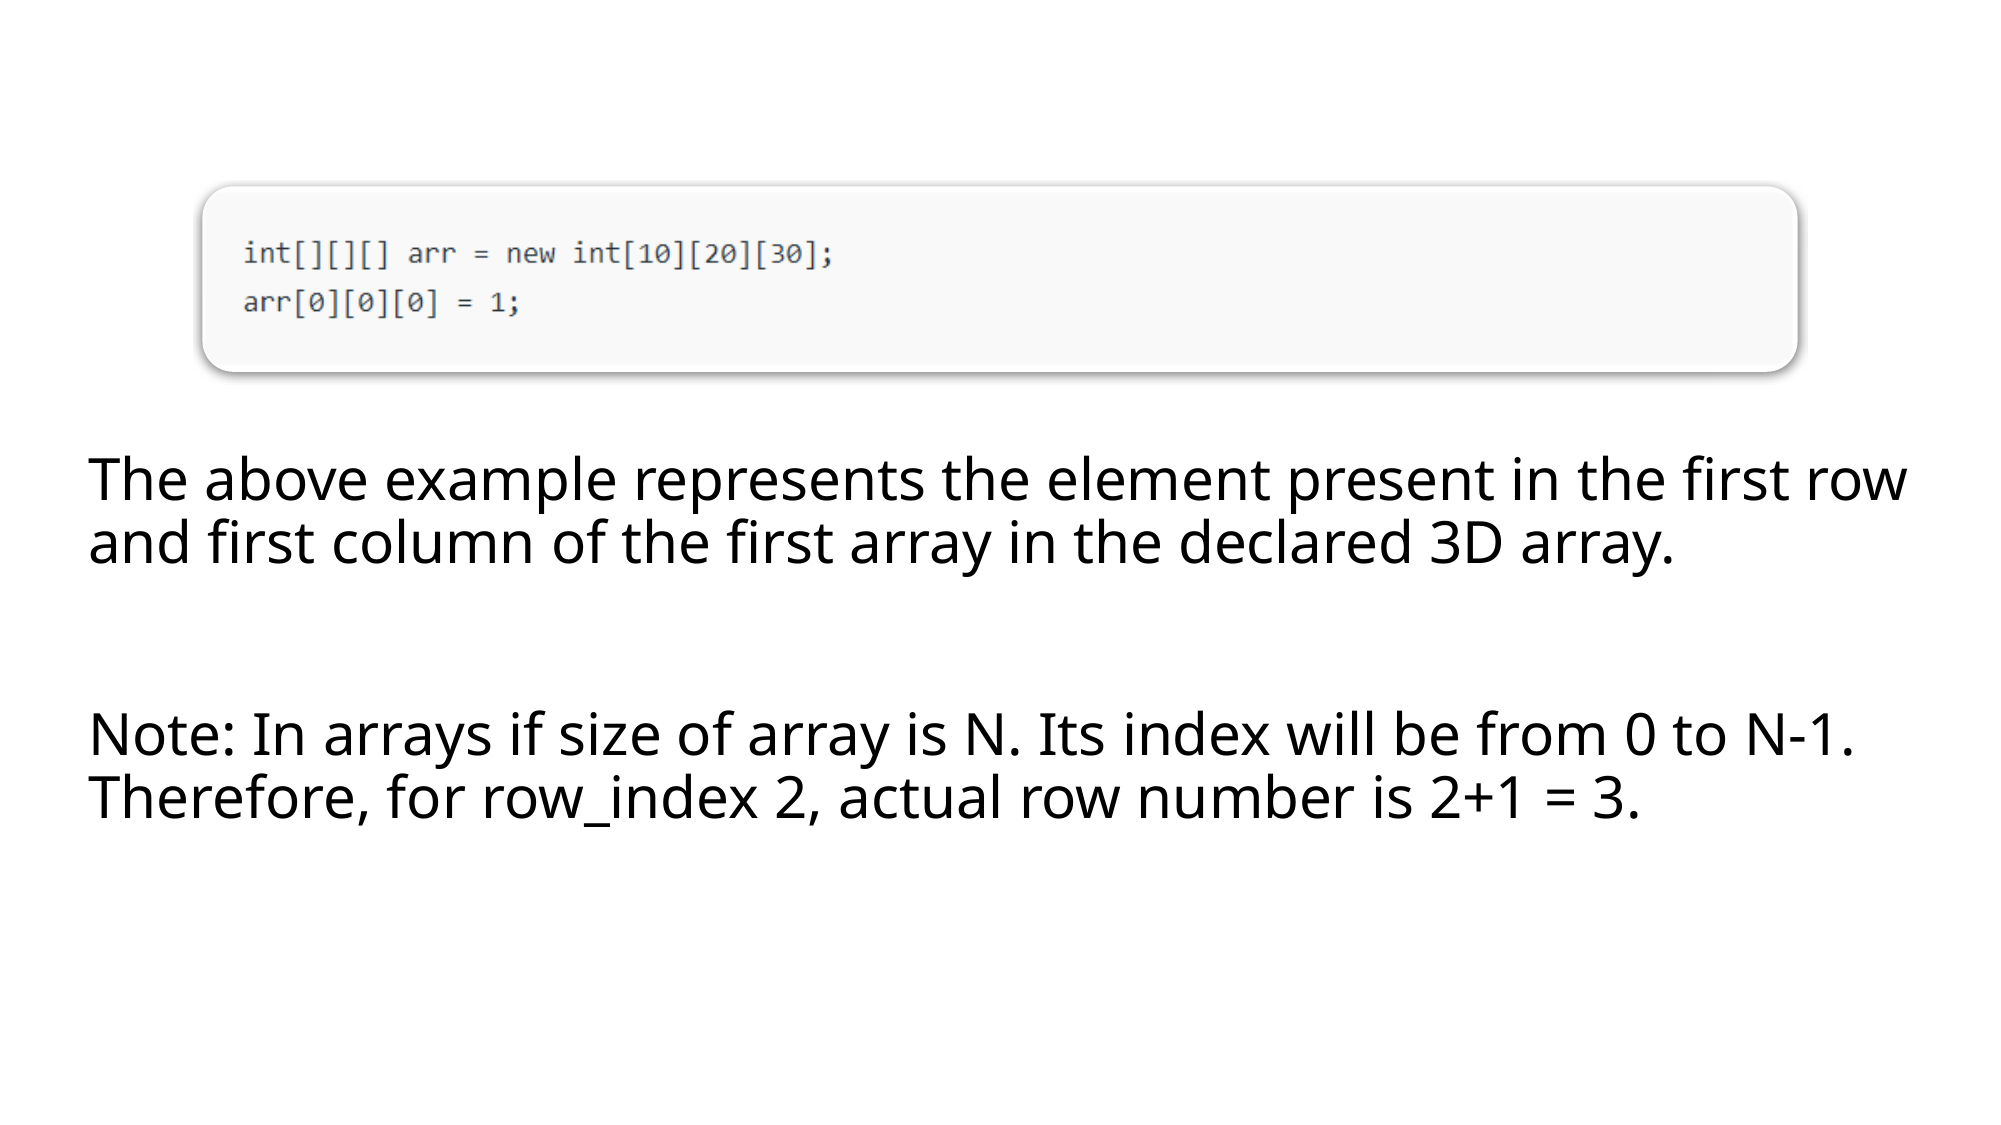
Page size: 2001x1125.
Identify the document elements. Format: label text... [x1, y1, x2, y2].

list The above example represents the element present in the first row and first column of the first array in the declared 3D array. Note: In arrays if size of array is N. Its index will be from 0 to N-1. Therefore, for row_index 2, actual row number is 2+1 = 3. [68, 430, 1932, 1052]
picture [201, 185, 1799, 373]
